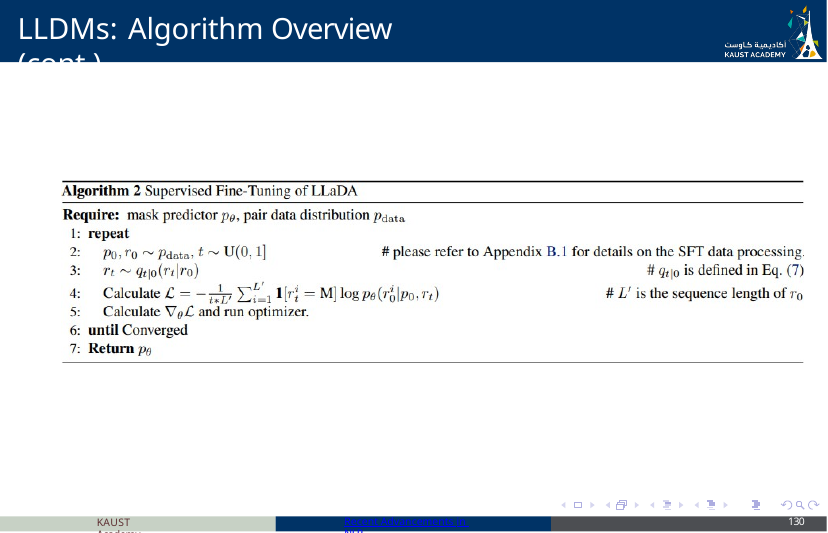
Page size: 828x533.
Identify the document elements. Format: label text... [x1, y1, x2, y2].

text_box LLDMs: Algorithm Overview (cont.) [15, 7, 466, 80]
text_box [0, 516, 827, 532]
picture [721, 2, 827, 62]
picture [61, 180, 804, 363]
